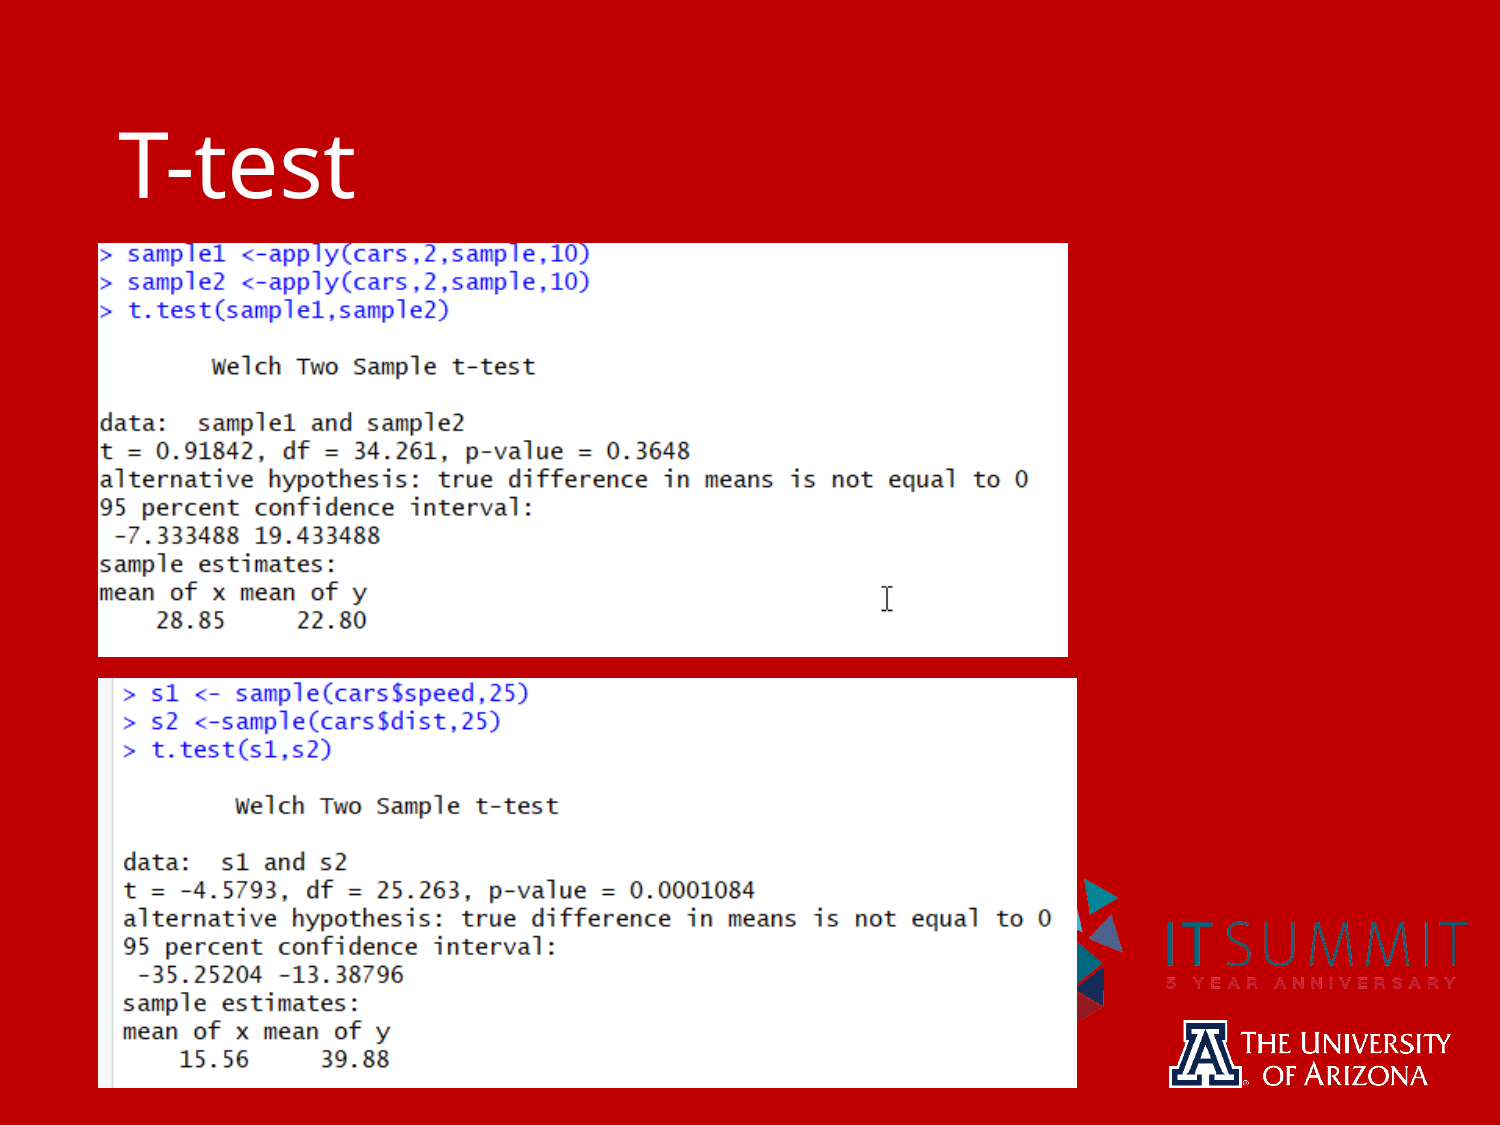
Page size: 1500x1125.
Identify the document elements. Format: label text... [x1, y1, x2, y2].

title T-test [103, 59, 1397, 278]
picture [98, 243, 1068, 657]
picture [98, 678, 1476, 1089]
